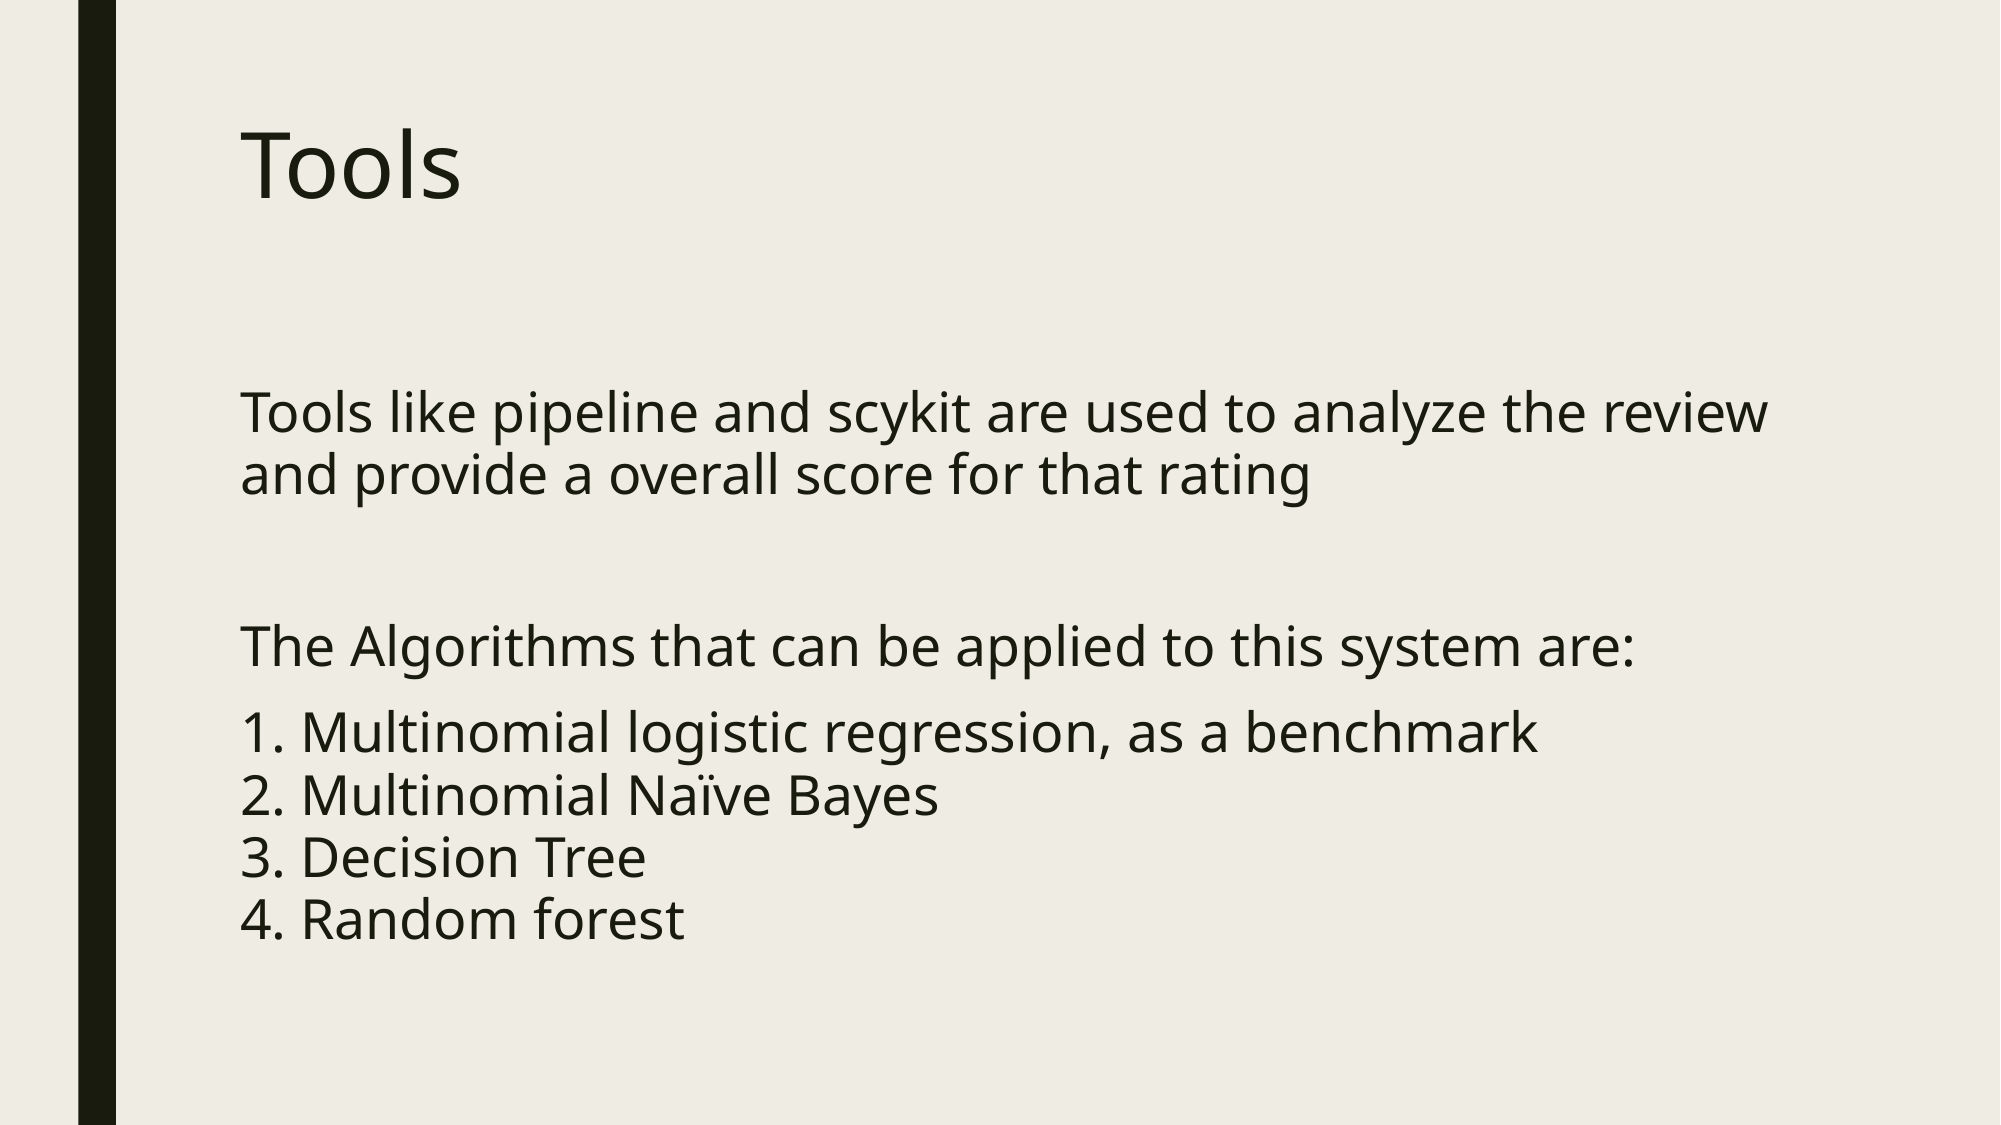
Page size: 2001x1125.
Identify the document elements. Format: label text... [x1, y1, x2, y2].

list Tools like pipeline and scykit are used to analyze the review and provide a overall score for that rating The Algorithms that can be applied to this system are: 1. Multinomial logistic regression, as a benchmark 2. Multinomial Naïve Bayes 3. Decision Tree 4. Random forest [225, 375, 1800, 963]
title Tools [225, 112, 1800, 357]
